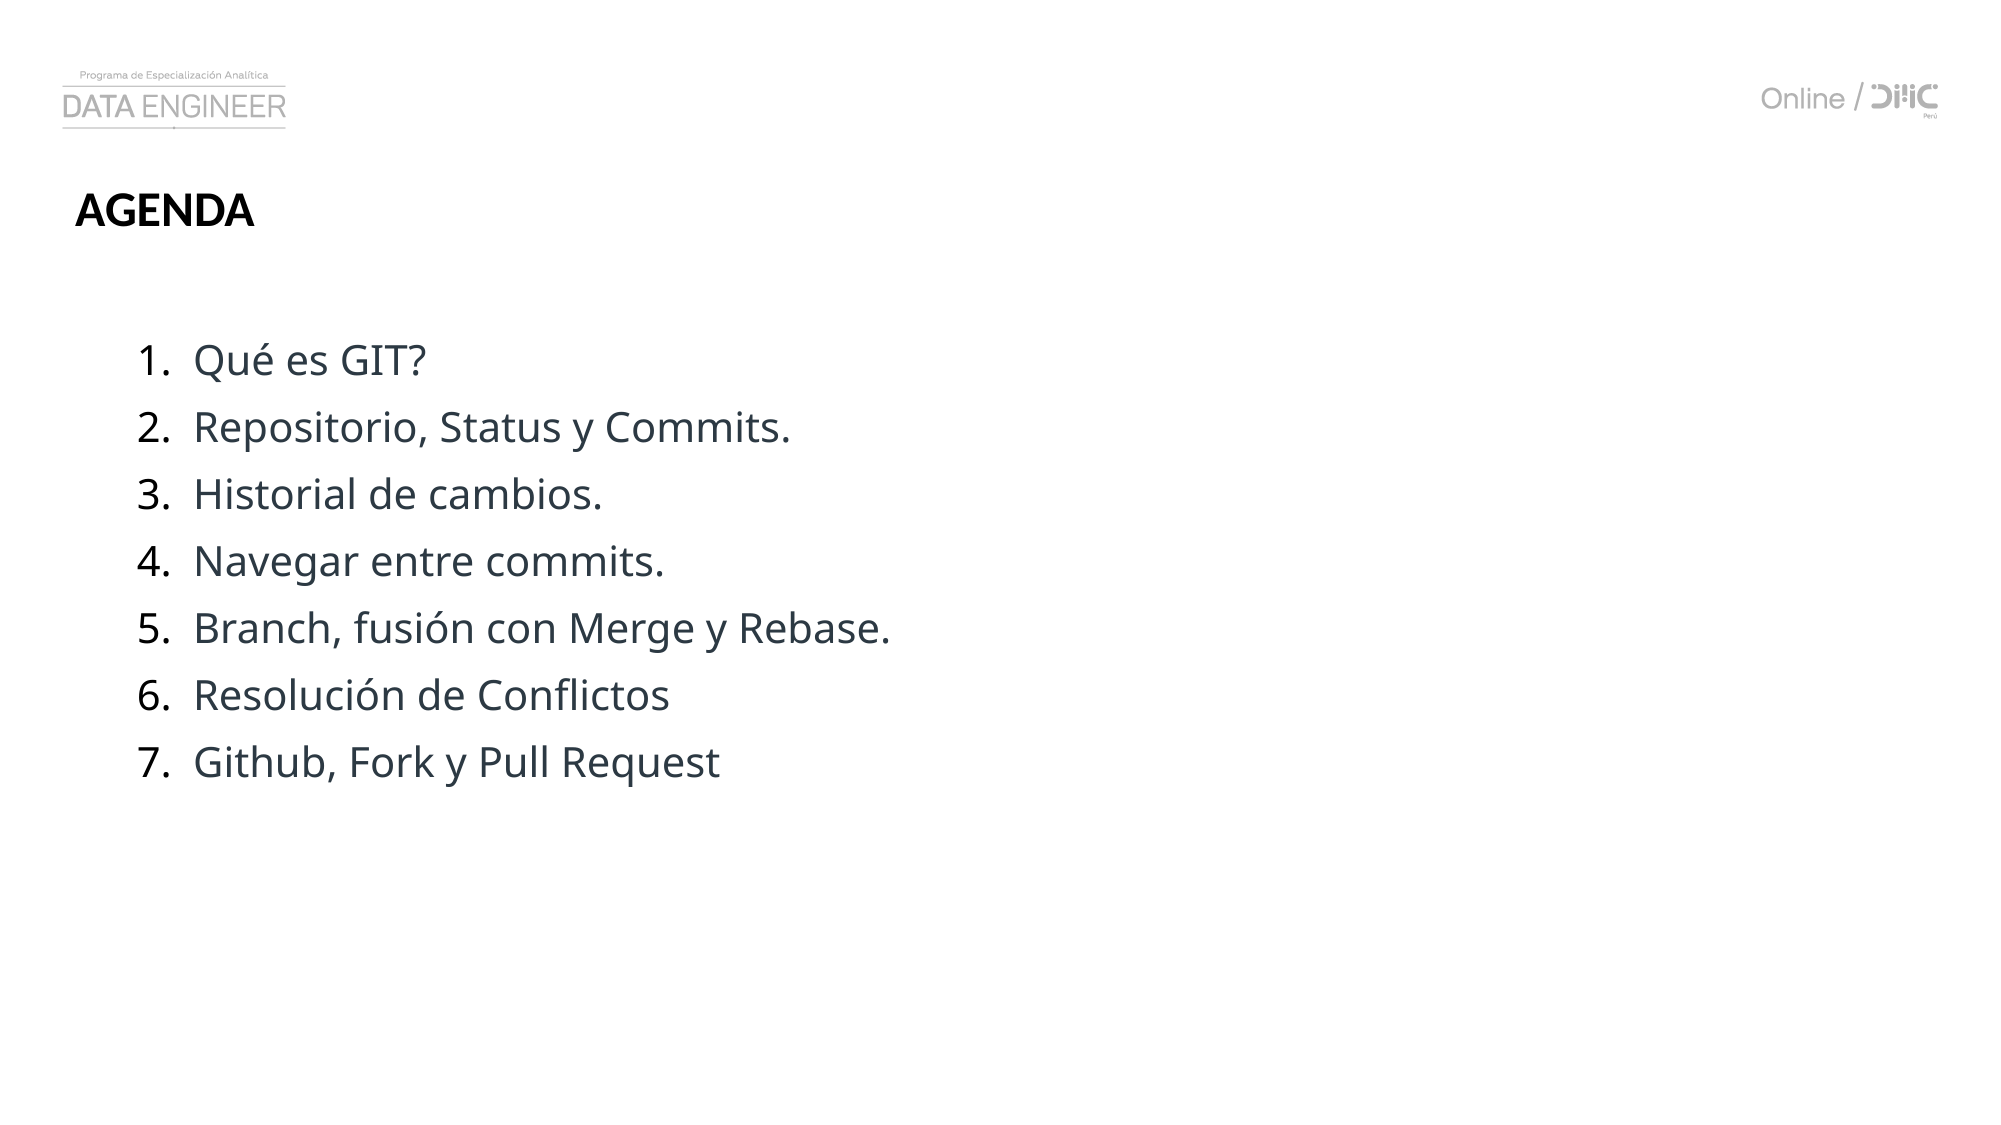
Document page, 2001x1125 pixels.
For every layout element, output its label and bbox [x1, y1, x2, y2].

list [0, 0, 2000, 1125]
